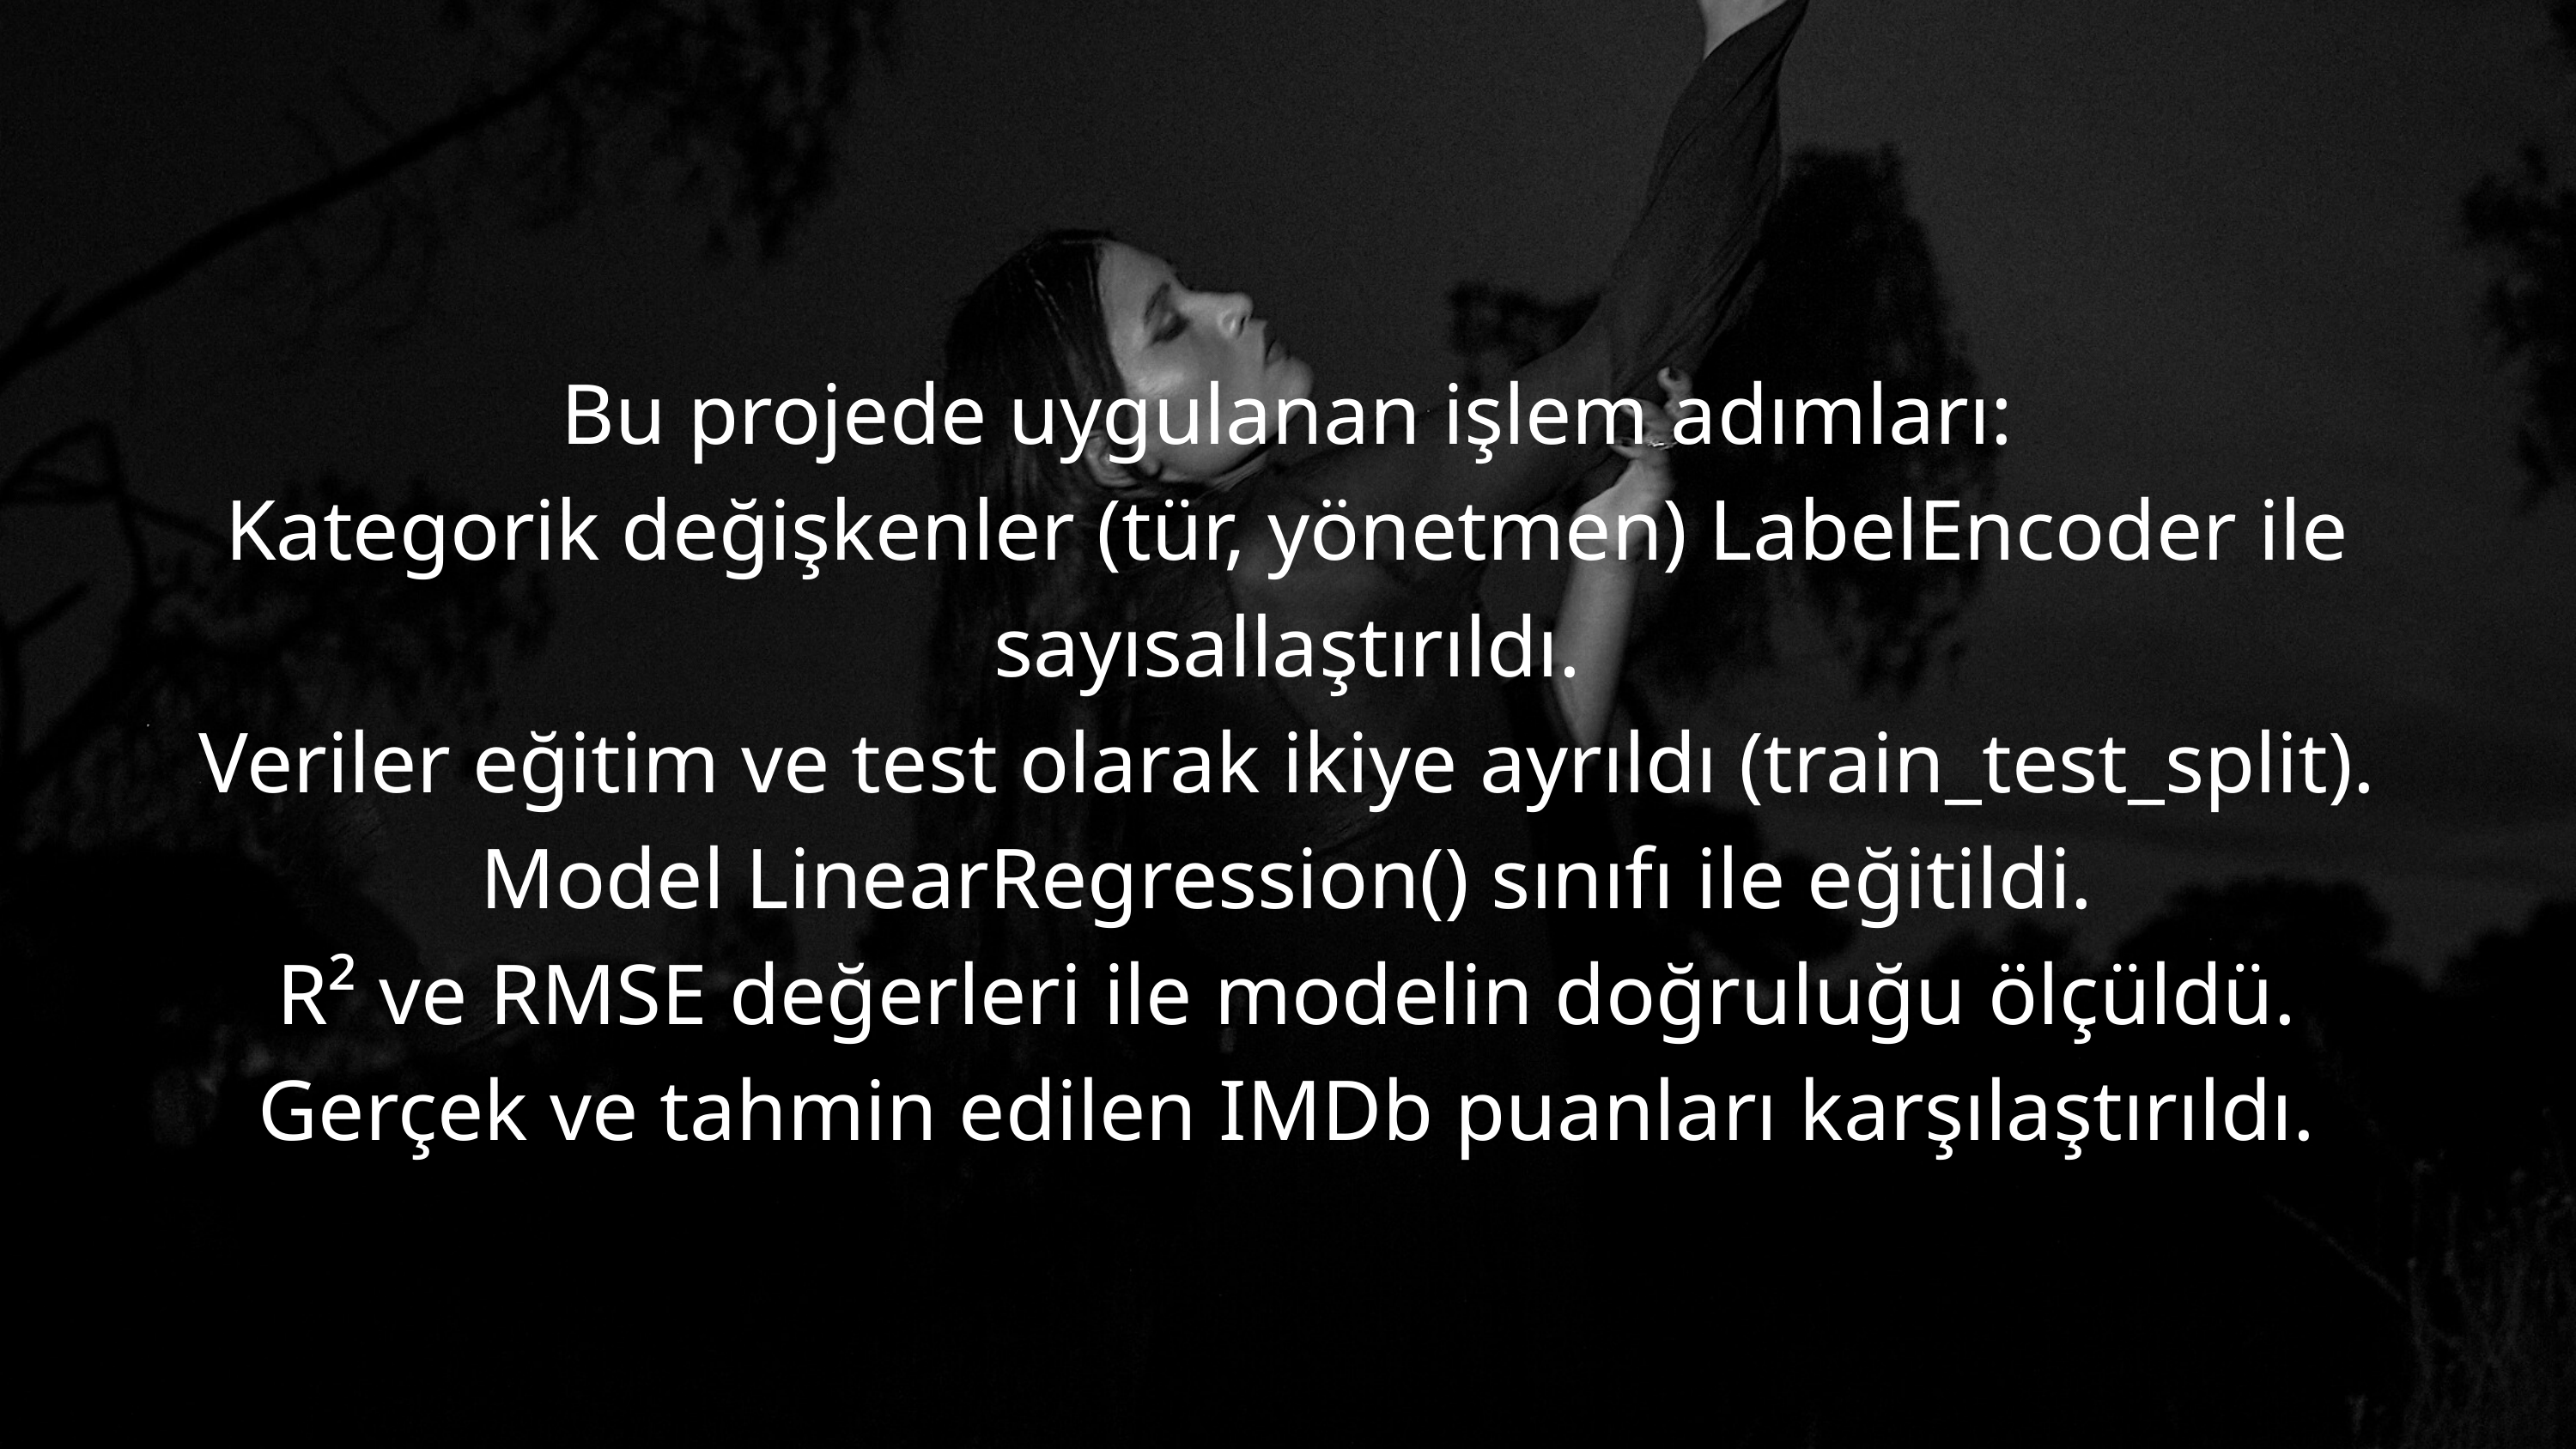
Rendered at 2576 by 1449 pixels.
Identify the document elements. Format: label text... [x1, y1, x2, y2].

text_box Bu projede uygulanan işlem adımları: Kategorik değişkenler (tür, yönetmen) LabelEncoder ile sayısallaştırıldı. Veriler eğitim ve test olarak ikiye ayrıldı (train_test_split). Model LinearRegression() sınıfı ile eğitildi. R² ve RMSE değerleri ile modelin doğruluğu ölçüldü. Gerçek ve tahmin edilen IMDb puanları karşılaştırıldı. [94, 344, 2482, 1157]
text_box [0, 0, 2576, 1449]
